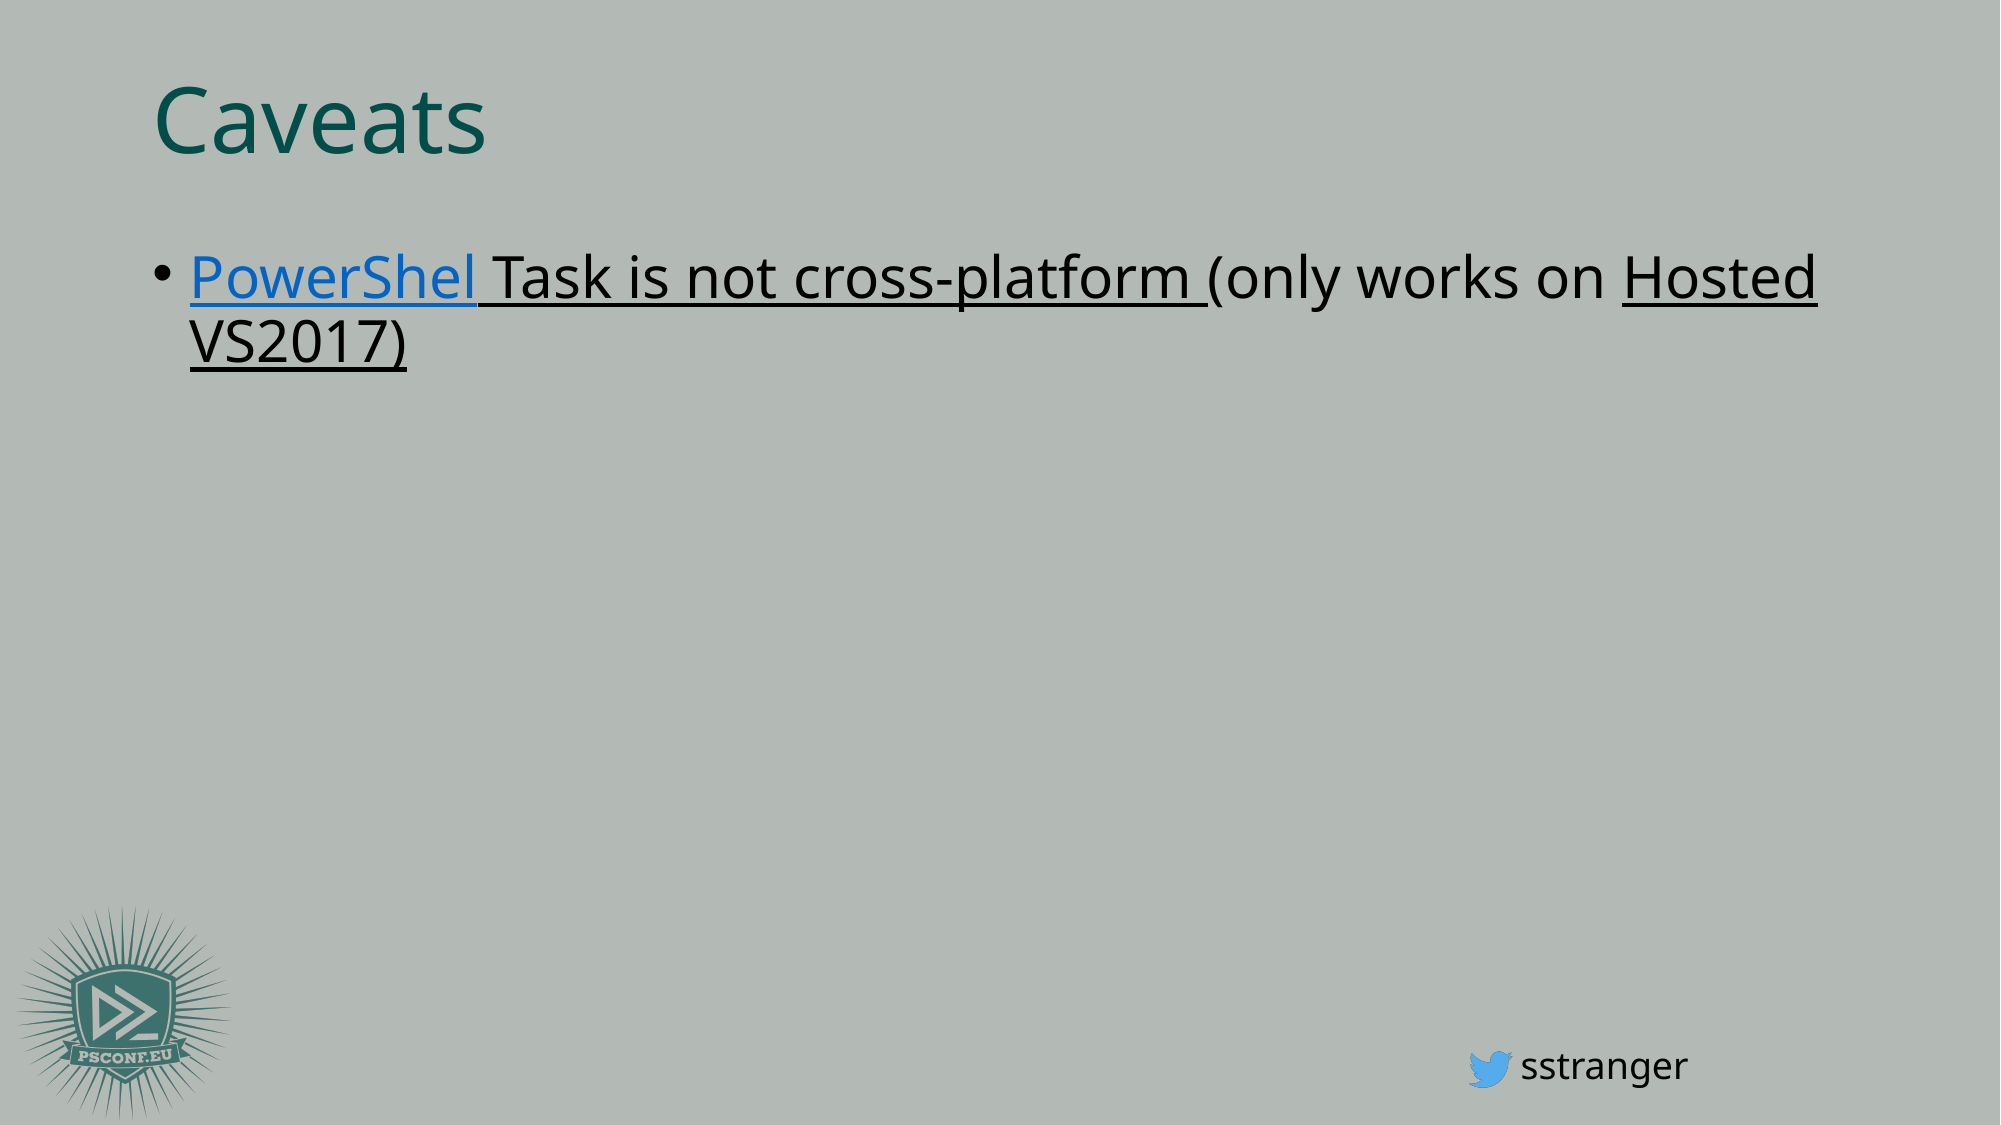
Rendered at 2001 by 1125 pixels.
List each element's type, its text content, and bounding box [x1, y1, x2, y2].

picture [1458, 1037, 1523, 1103]
title Caveats [137, 59, 1863, 188]
list PowerShel Task is not cross-platform (only works on Hosted VS2017) [137, 233, 1863, 1014]
footer sstranger [1505, 1037, 1863, 1098]
